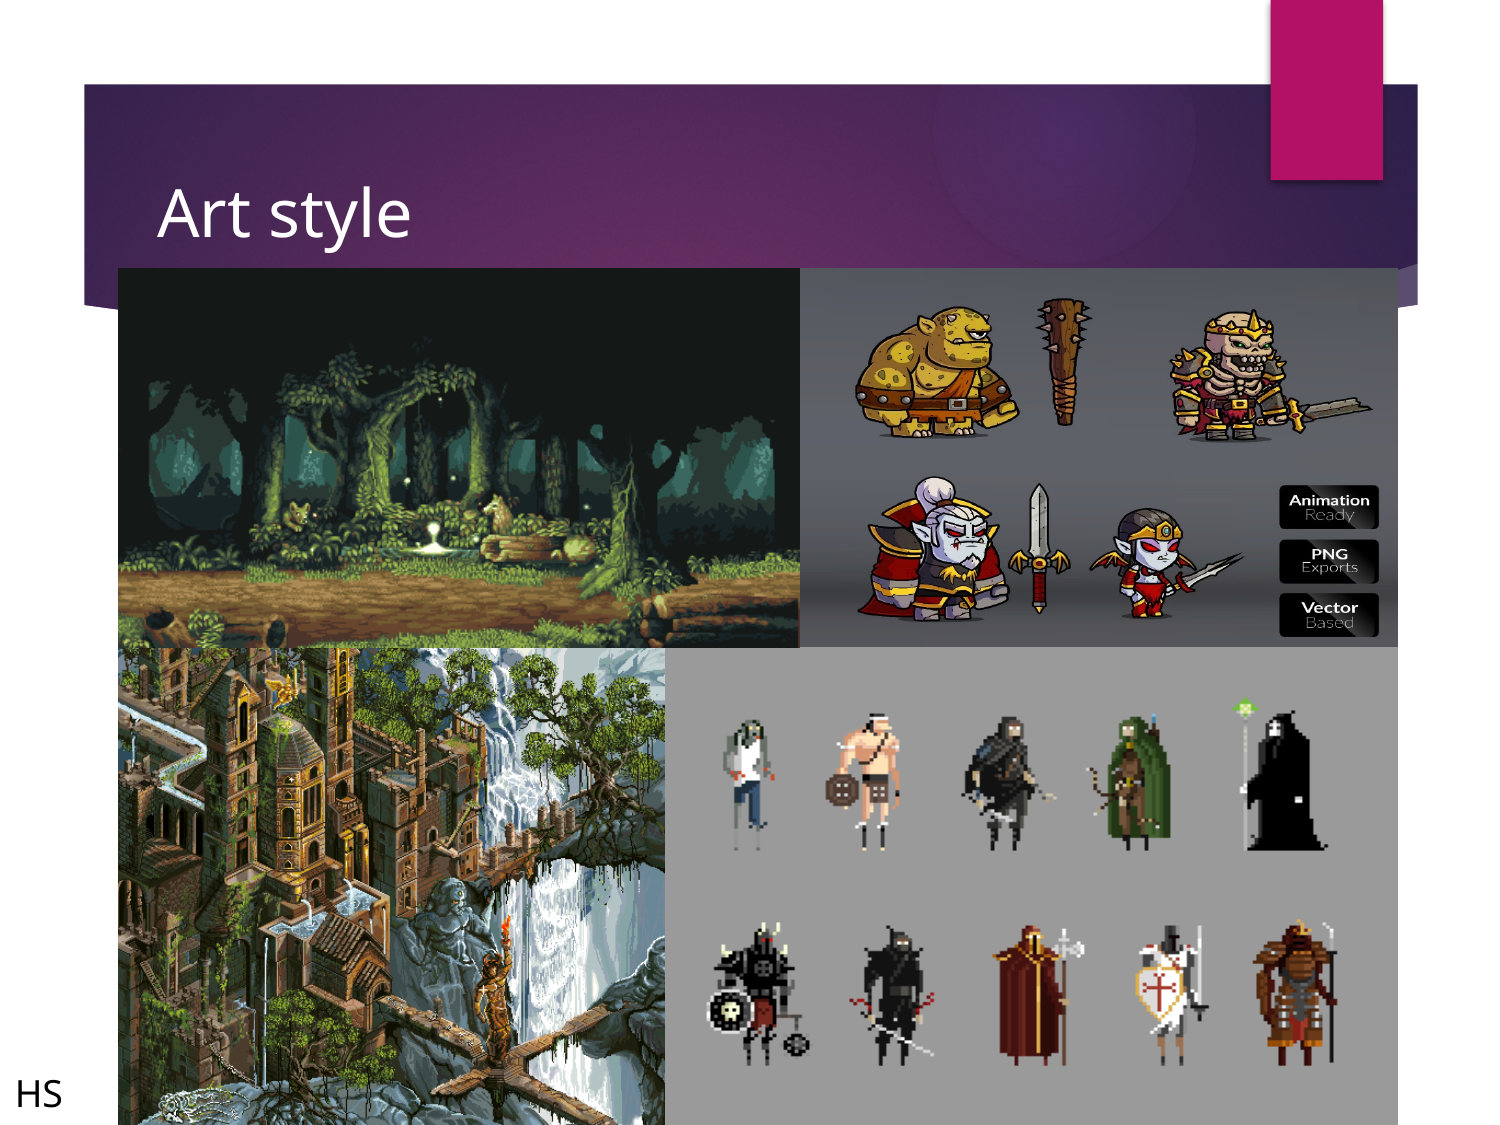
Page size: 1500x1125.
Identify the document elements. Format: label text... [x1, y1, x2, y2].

text_box HS [0, 1062, 88, 1123]
title Art style [142, 152, 1183, 266]
picture [117, 268, 1399, 1125]
